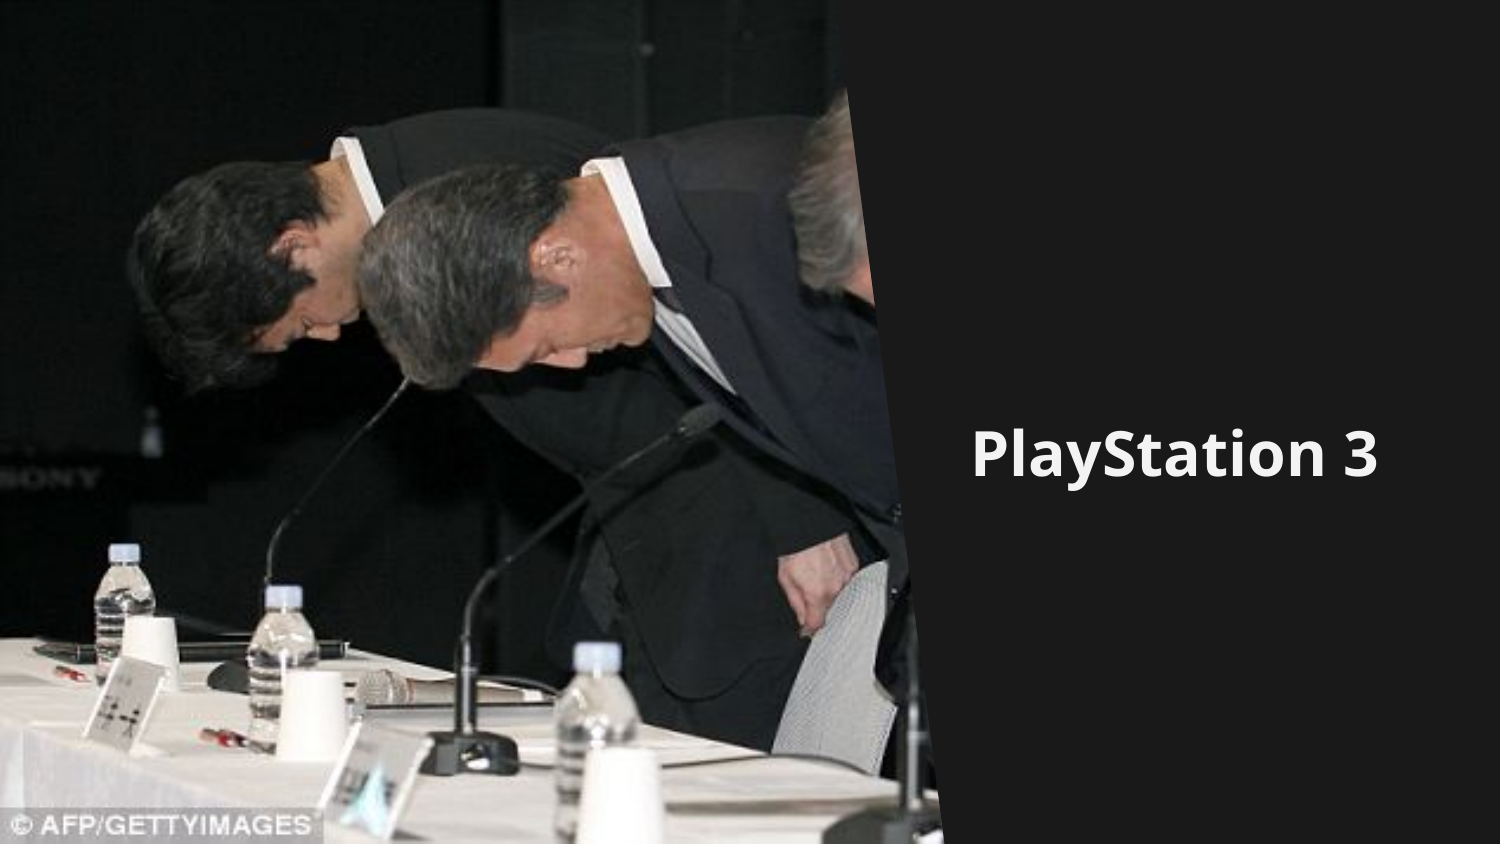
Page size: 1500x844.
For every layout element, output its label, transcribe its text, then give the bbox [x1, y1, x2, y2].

picture [0, 0, 944, 844]
title PlayStation 3 [797, 211, 1395, 504]
